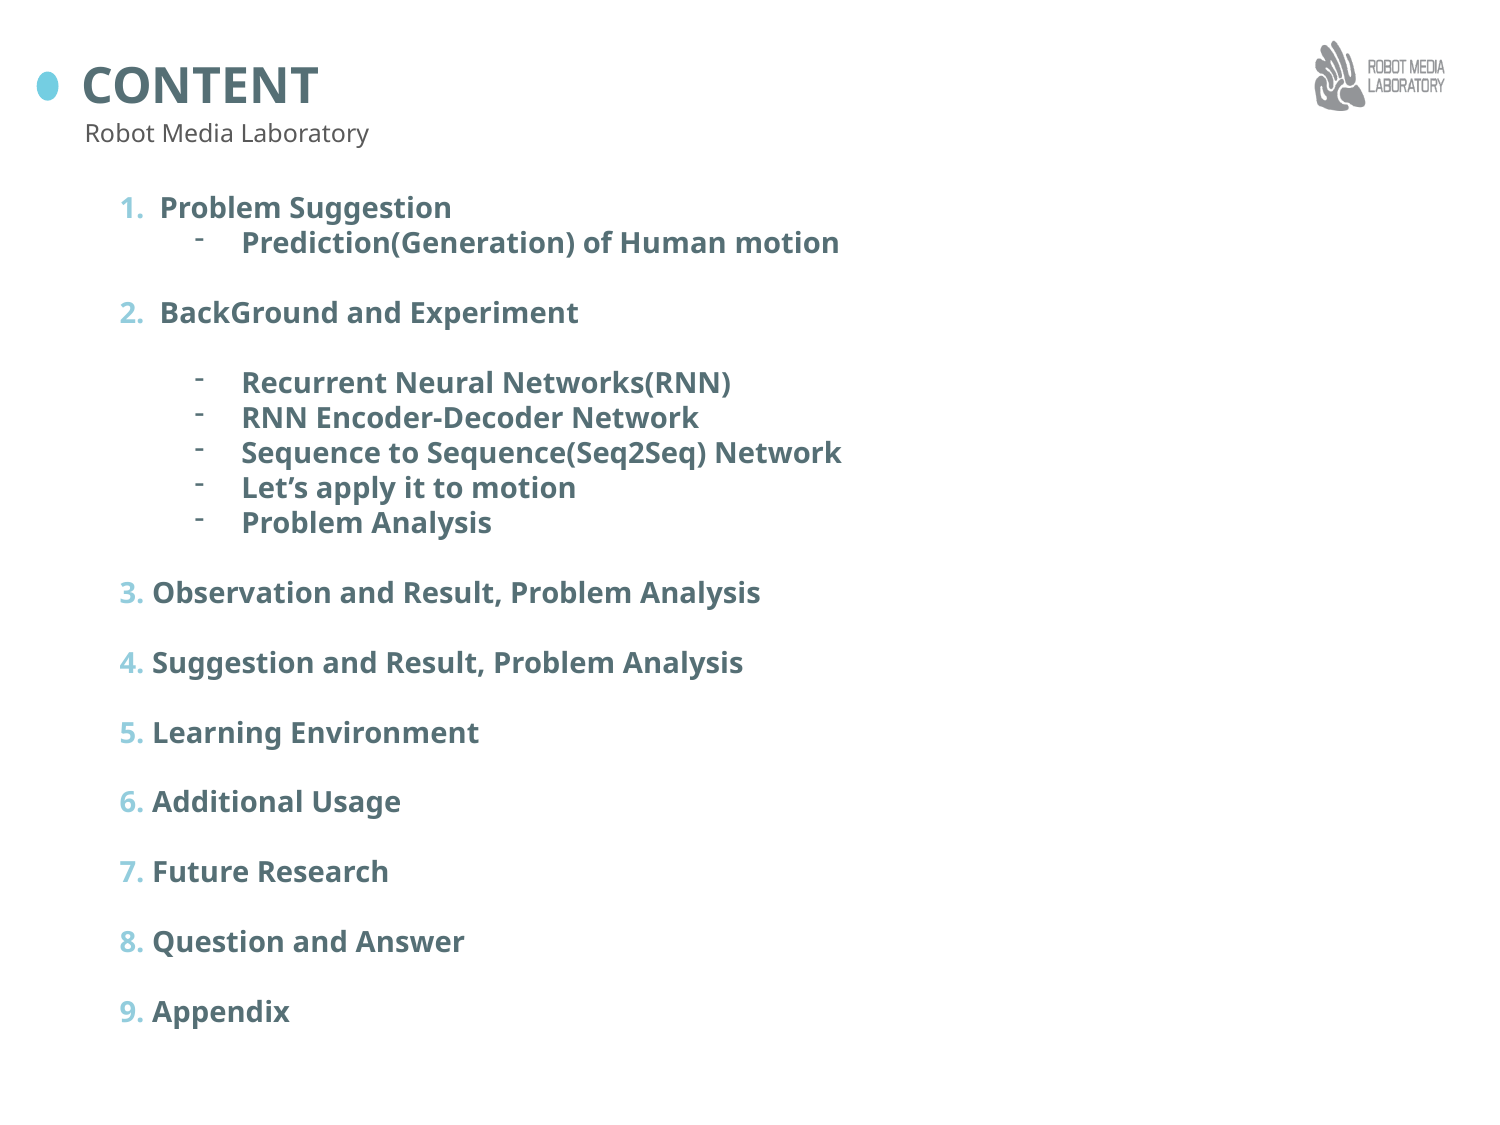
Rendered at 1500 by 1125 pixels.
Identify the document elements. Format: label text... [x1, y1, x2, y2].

text_box 1. Problem Suggestion Prediction(Generation) of Human motion 2. BackGround and Experiment Recurrent Neural Networks(RNN) RNN Encoder-Decoder Network Sequence to Sequence(Seq2Seq) Network Let’s apply it to motion Problem Analysis 3. Observation and Result, Problem Analysis 4. Suggestion and Result, Problem Analysis 5. Learning Environment 6. Additional Usage 7. Future Research 8. Question and Answer 9. Appendix [104, 182, 1309, 1036]
picture [1307, 34, 1451, 119]
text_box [36, 45, 538, 154]
